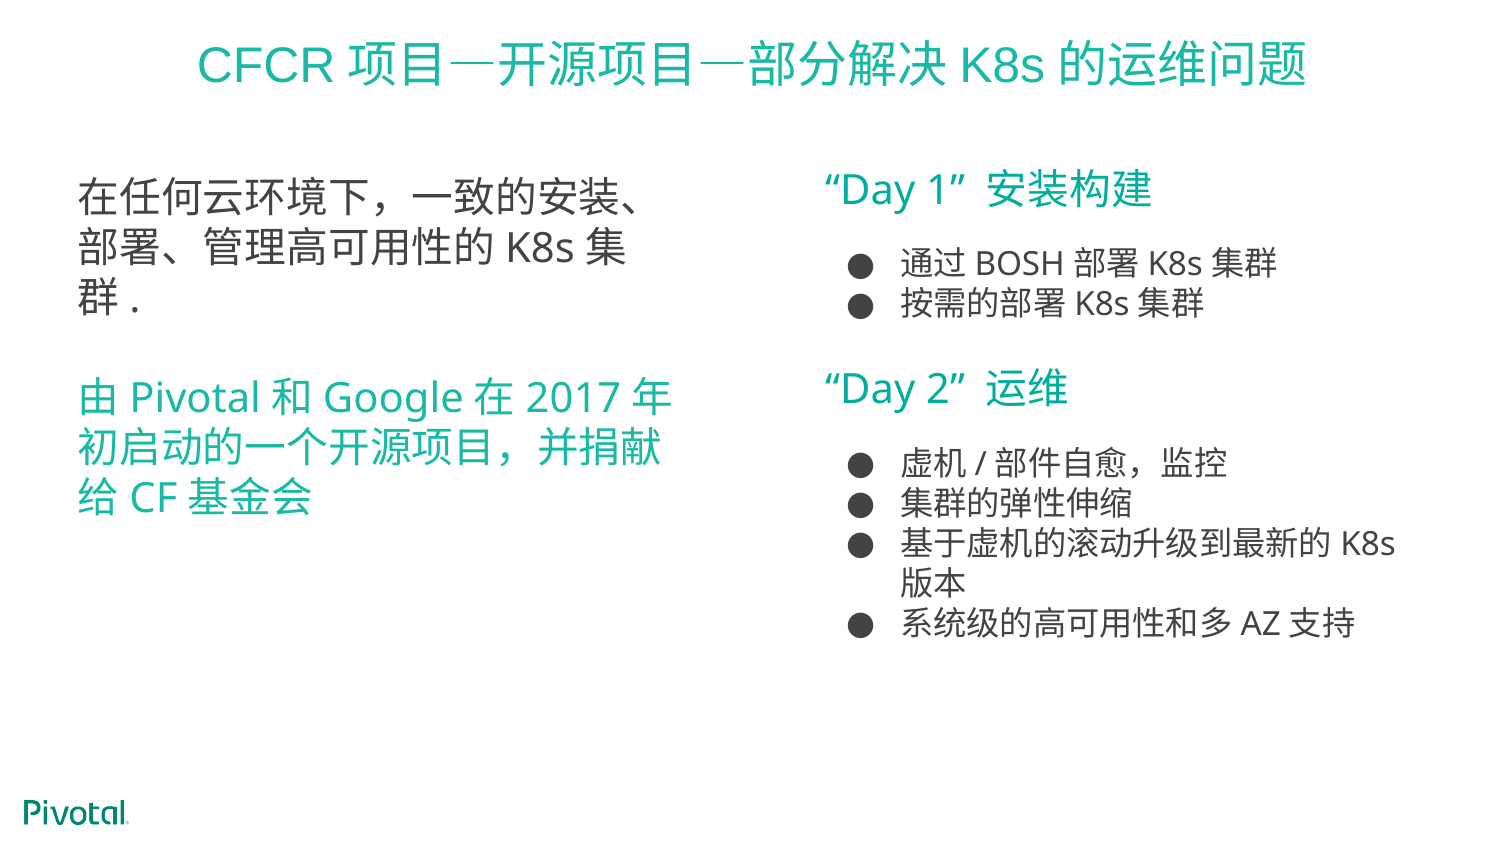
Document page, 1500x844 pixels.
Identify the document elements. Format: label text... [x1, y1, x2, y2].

picture [0, 782, 148, 844]
text_box “Day 1” 安装构建 通过BOSH部署K8s集群 按需的部署K8s集群 “Day 2” 运维 虚机/部件自愈，监控 集群的弹性伸缩 基于虚机的滚动升级到最新的K8s版本 系统级的高可用性和多AZ支持 [810, 147, 1430, 749]
title CFCR项目—开源项目—部分解决K8s的运维问题 [41, 24, 1463, 117]
text_box 在任何云环境下，一致的安装、部署、管理高可用性的K8s集群. 由Pivotal和Google在2017年初启动的一个开源项目，并捐献给CF基金会 [62, 156, 694, 777]
